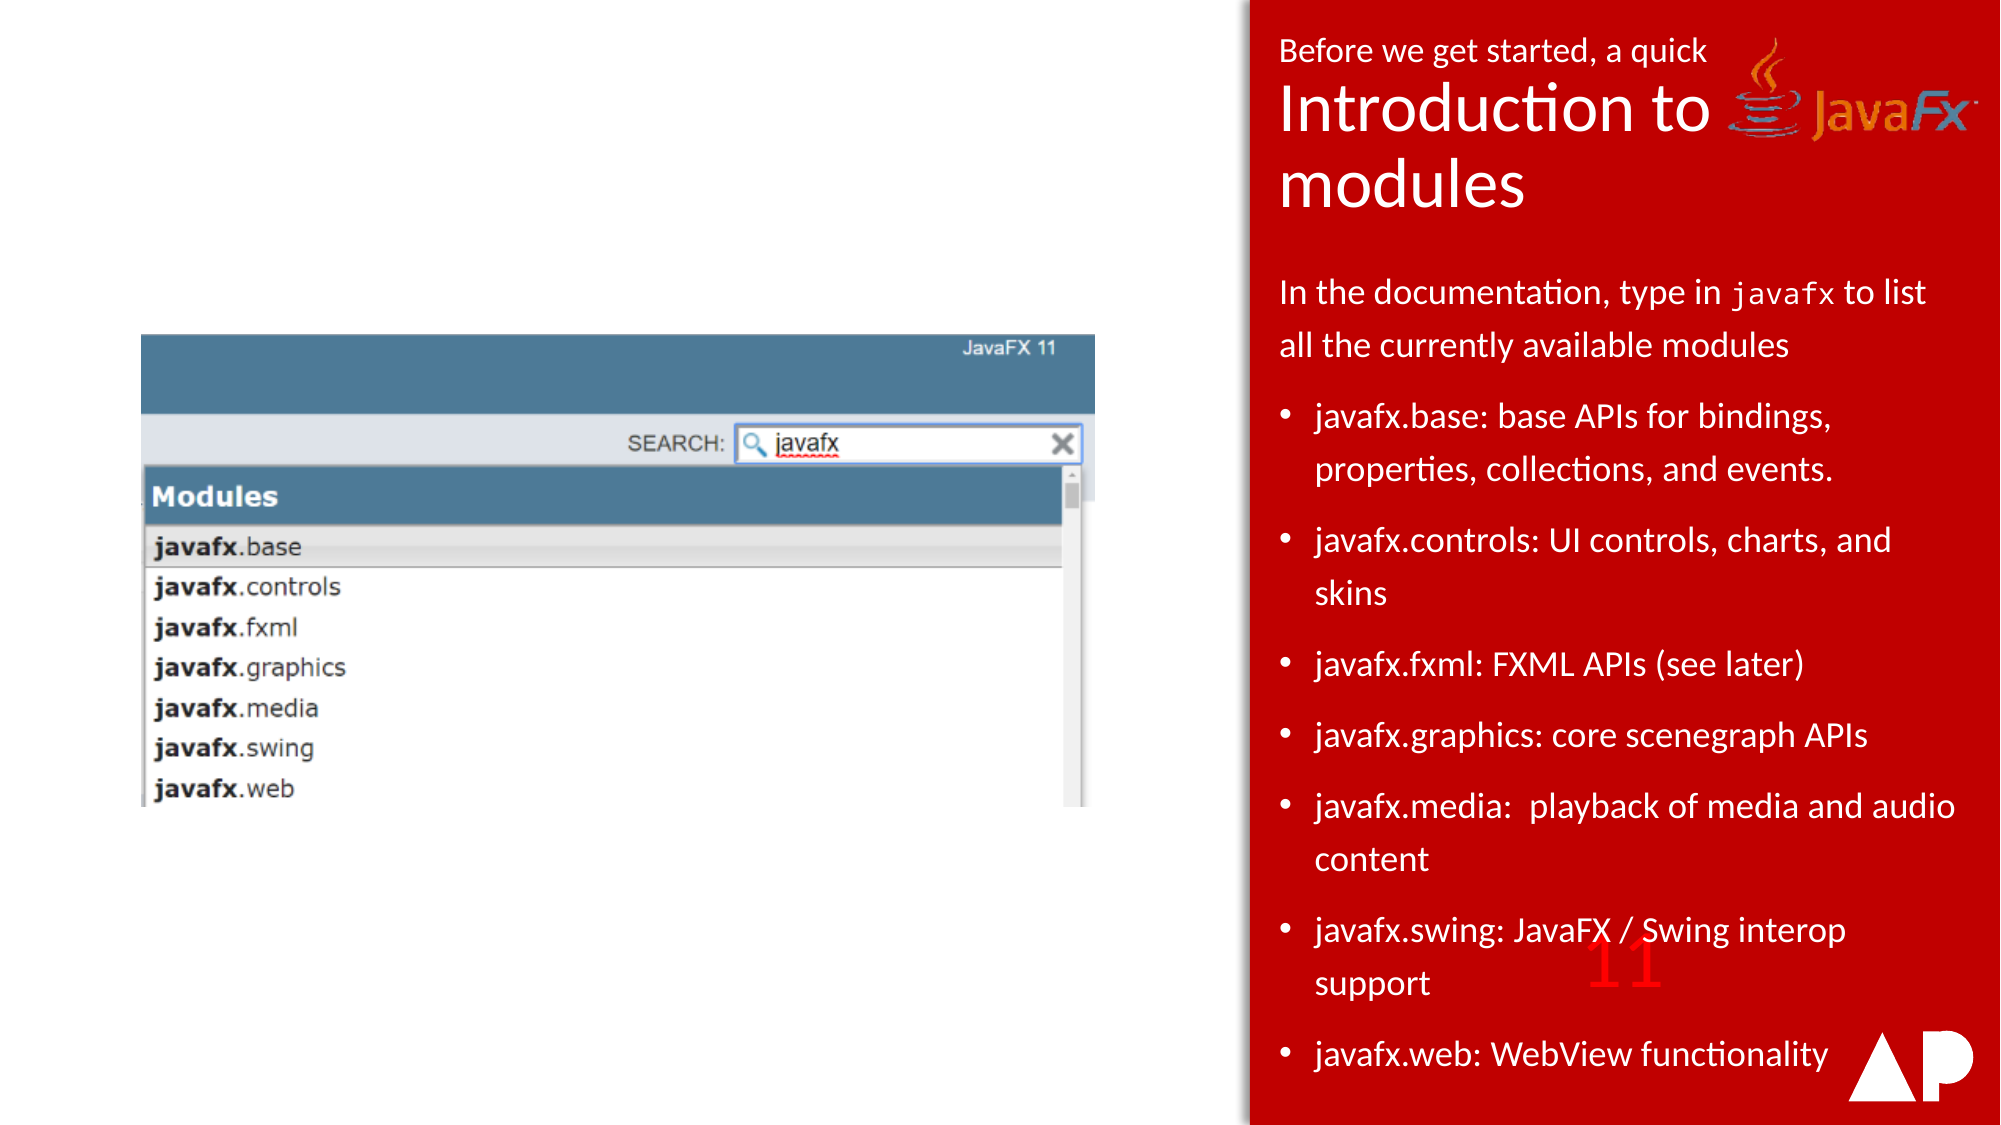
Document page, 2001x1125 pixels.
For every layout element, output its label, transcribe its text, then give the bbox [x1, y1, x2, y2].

title Before we get started, a quick Introduction to modules [1263, 24, 1982, 281]
picture [1726, 35, 1982, 143]
picture [141, 334, 1095, 807]
list In the documentation, type in javafx to list all the currently available modules javafx.base: base APIs for bindings, properties, collections, and events. javafx.controls: UI controls, charts, and skins javafx.fxml: FXML APIs (see later) javafx.graphics: core scenegraph APIs javafx.media: playback of media and audio content javafx.swing: JavaFX / Swing interop support javafx.web: WebView functionality [1264, 281, 1982, 1088]
